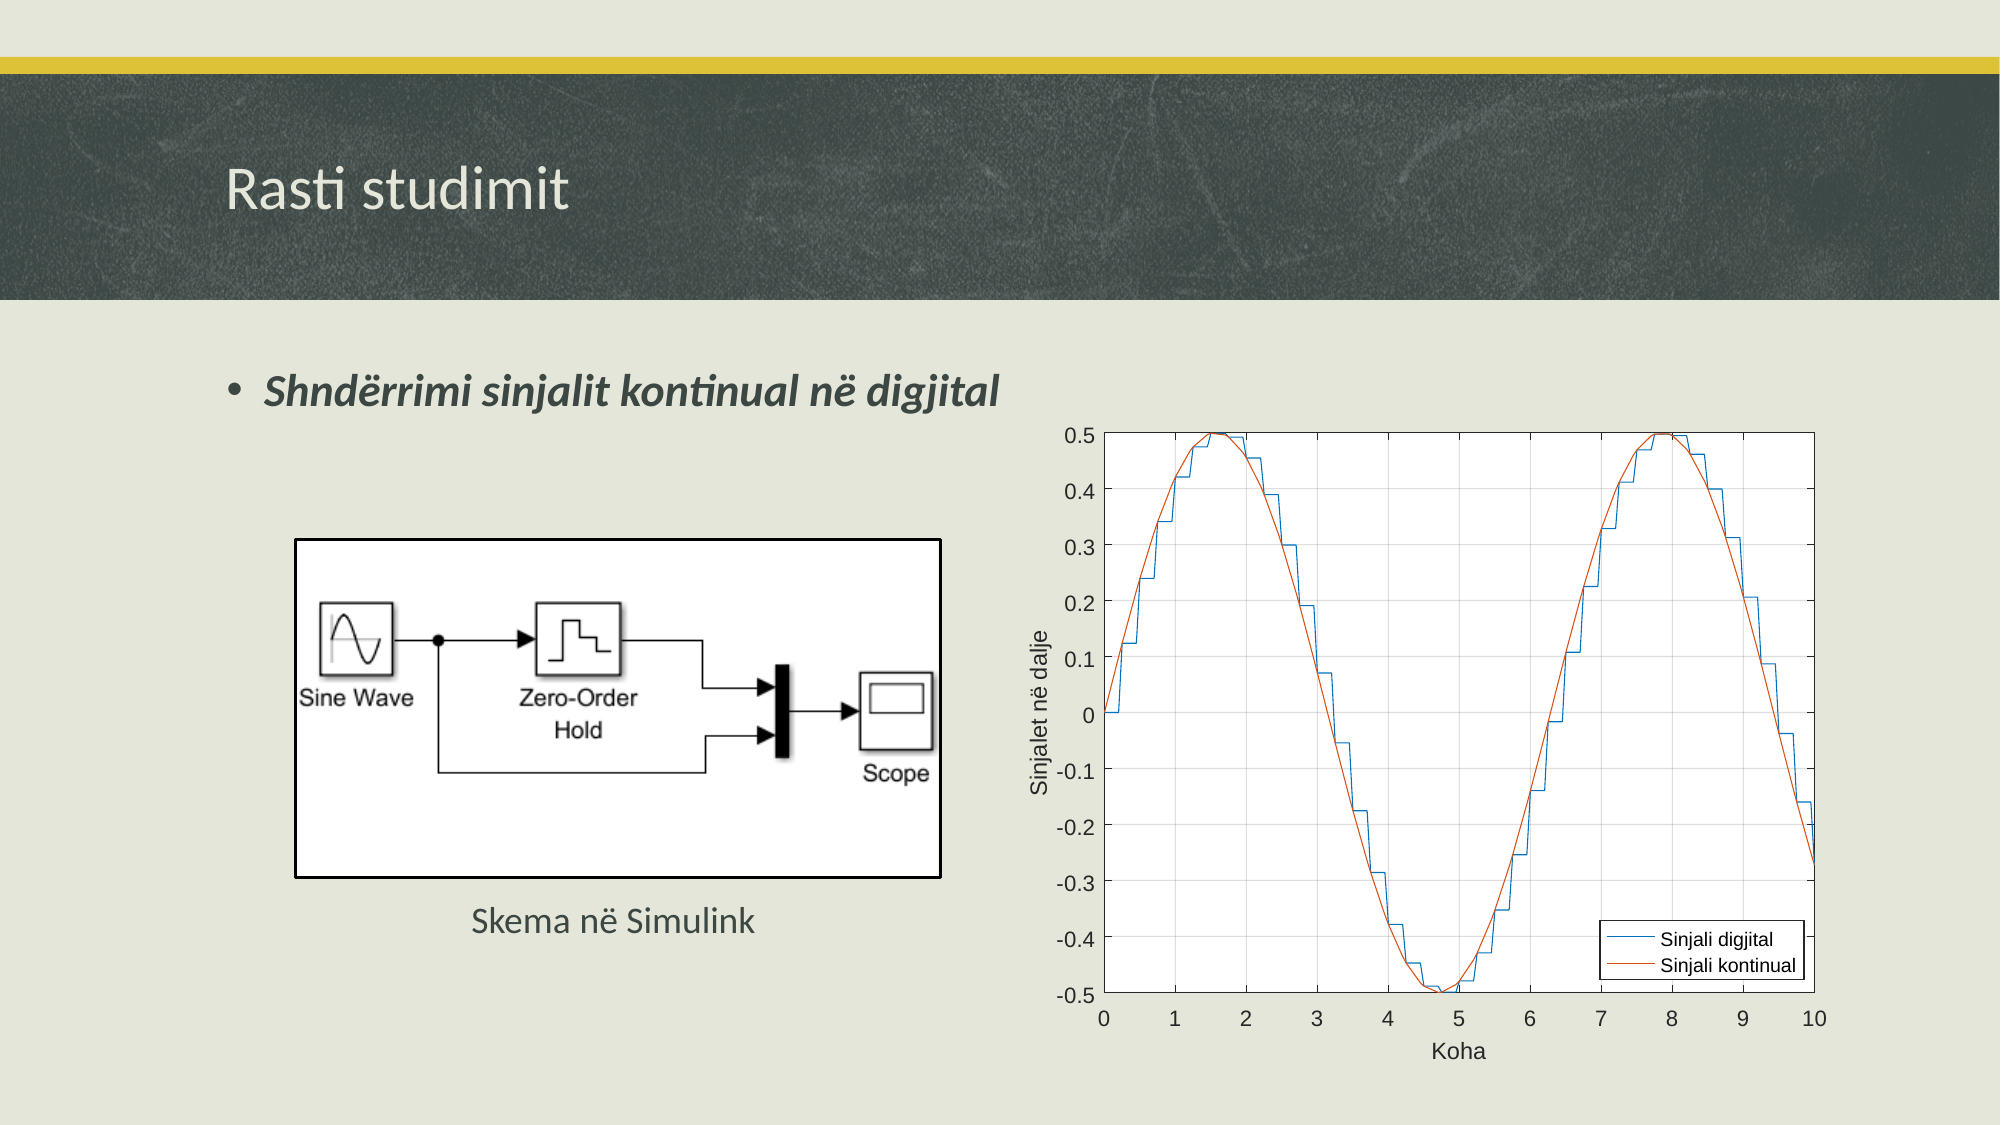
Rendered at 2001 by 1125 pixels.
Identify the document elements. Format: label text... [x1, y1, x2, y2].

title Rasti studimit [210, 76, 1790, 300]
list Shndërrimi sinjalit kontinual në digjital [211, 353, 1102, 500]
text_box Skema në Simulink [456, 888, 771, 949]
picture [0, 74, 2000, 300]
picture [296, 540, 939, 877]
picture [1020, 415, 1829, 1067]
